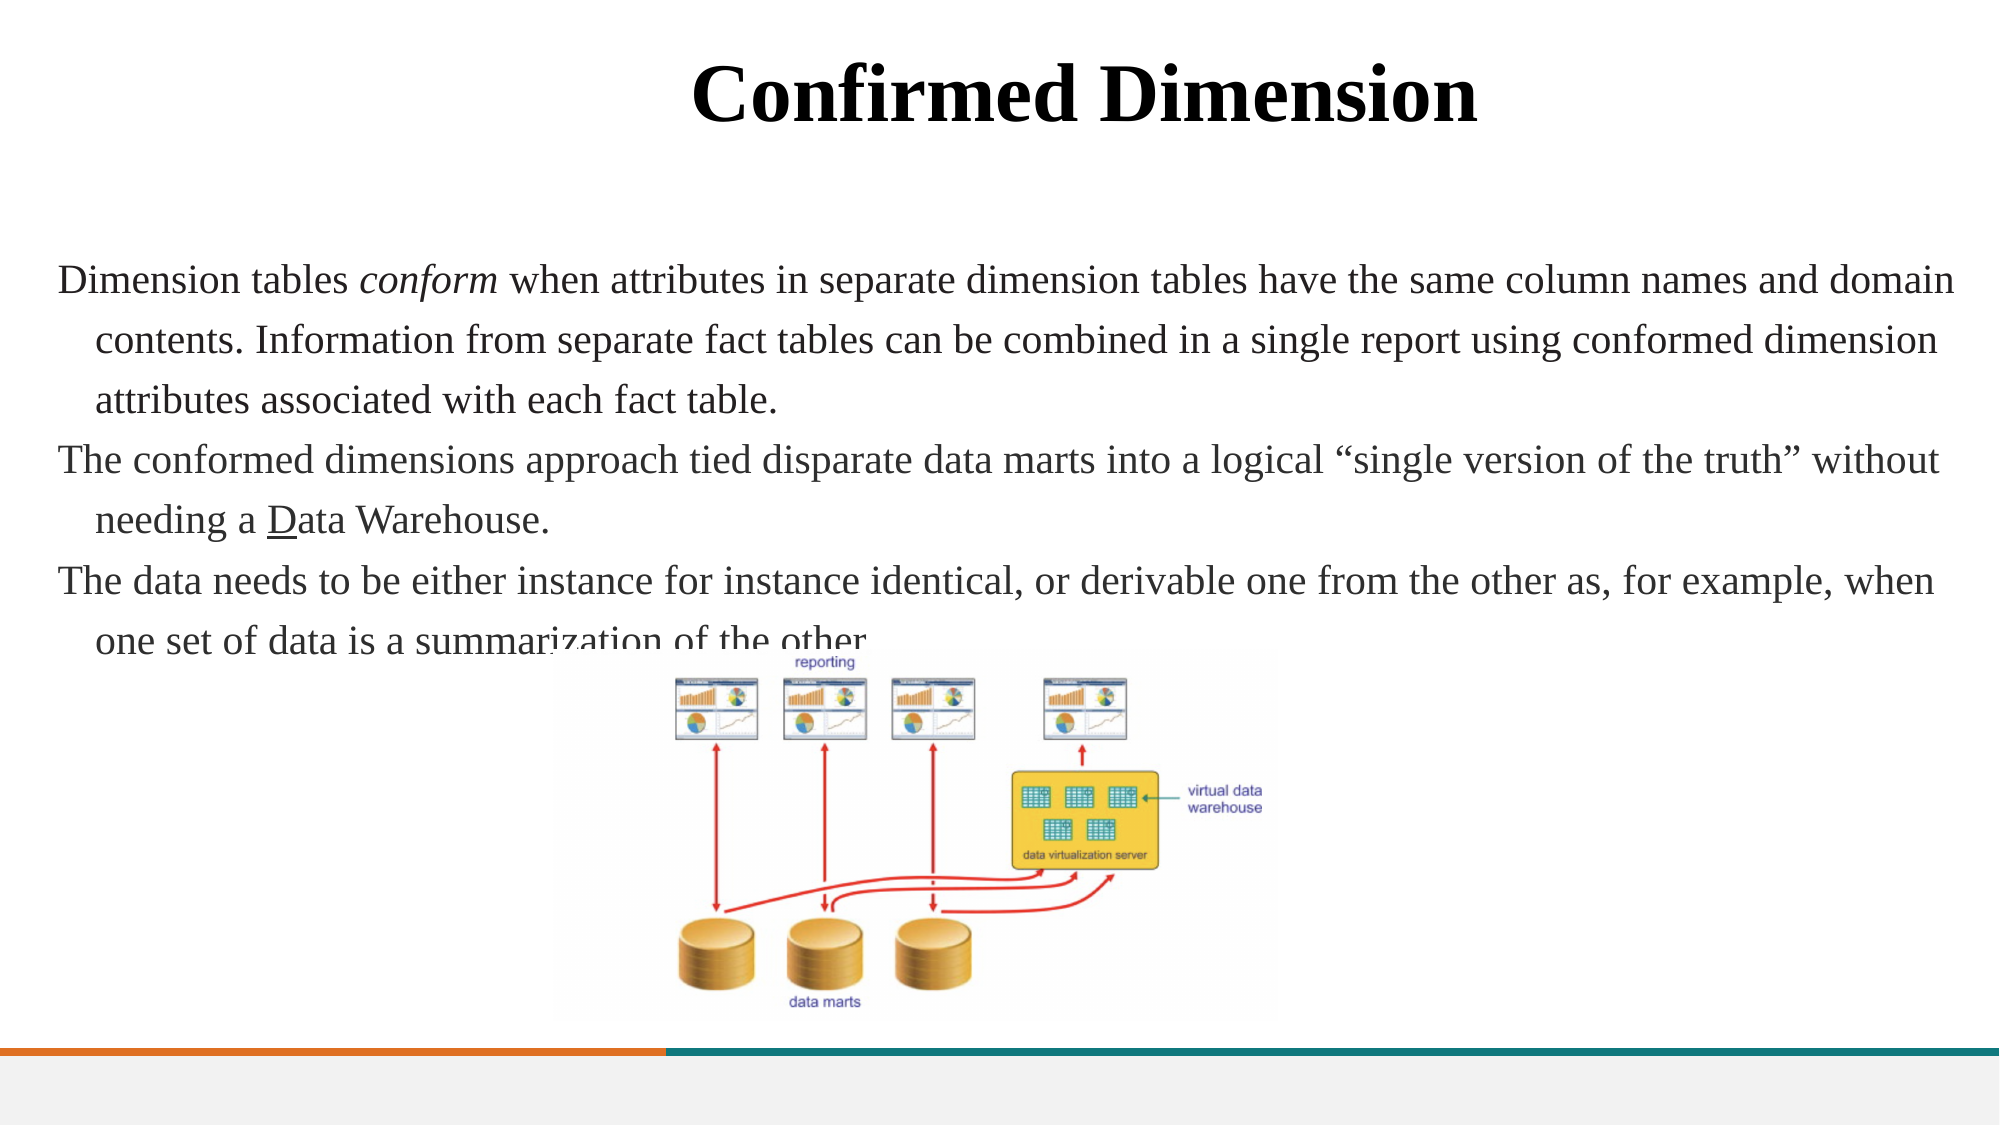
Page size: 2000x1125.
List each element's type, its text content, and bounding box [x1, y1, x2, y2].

text_box Confirmed Dimension [378, 30, 1792, 147]
list Dimension tables conform when attributes in separate dimension tables have the same column names and domain contents. Information from separate fact tables can be combined in a single report using conformed dimension attributes associated with each fact table. The conformed dimensions approach tied disparate data marts into a logical “single version of the truth” without needing a Data Warehouse. The data needs to be either instance for instance identical, or derivable one from the other as, for example, when one set of data is a summarization of the other. [0, 222, 2000, 728]
picture [553, 649, 1278, 1022]
